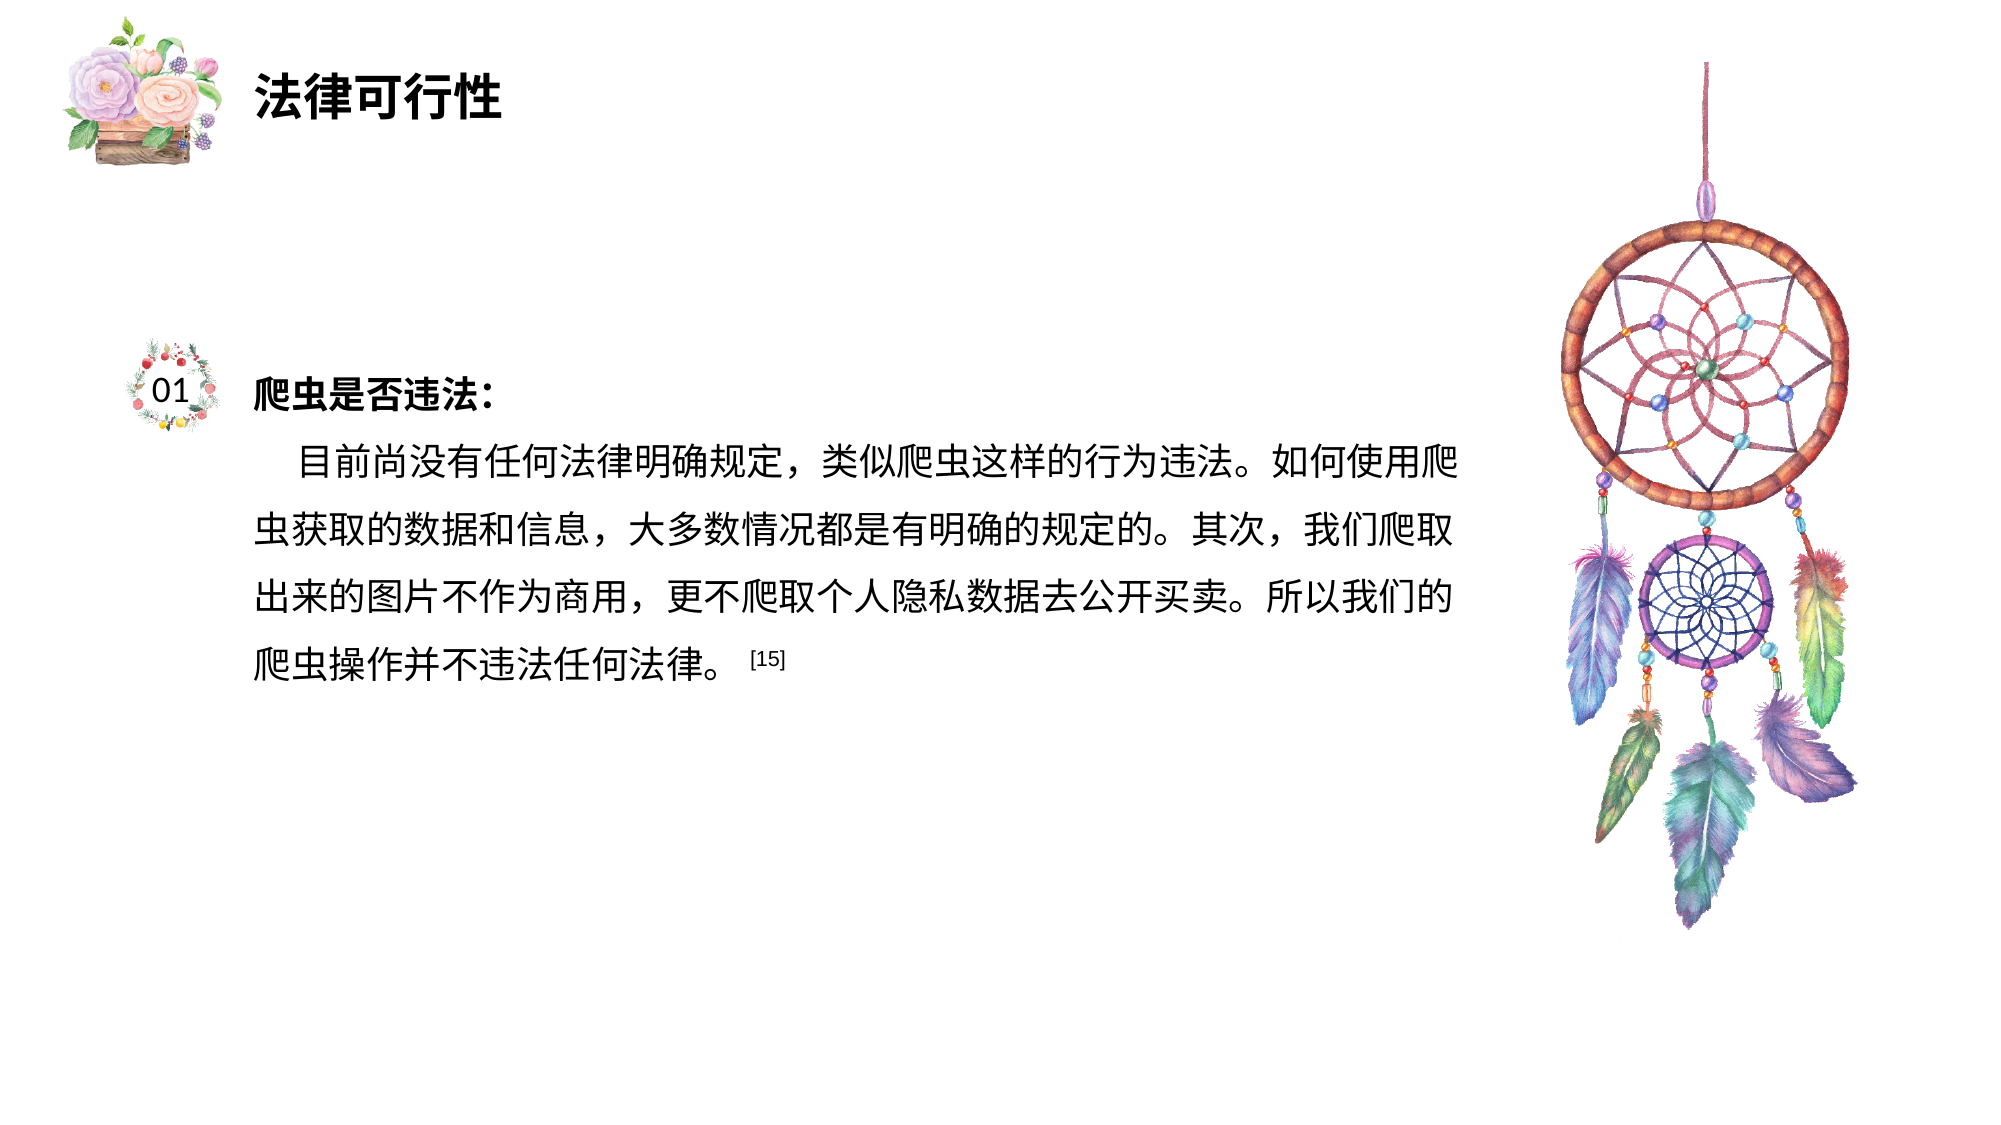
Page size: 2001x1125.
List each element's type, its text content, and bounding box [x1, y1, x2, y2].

picture [112, 321, 239, 449]
picture [43, 0, 245, 201]
picture [1515, 62, 1894, 979]
text_box 法律可行性 [245, 58, 1011, 133]
text_box 爬虫是否违法： 目前尚没有任何法律明确规定，类似爬虫这样的行为违法。如何使用爬虫获取的数据和信息，大多数情况都是有明确的规定的。其次，我们爬取出来的图片不作为商用，更不爬取个人隐私数据去公开买卖。所以我们的爬虫操作并不违法任何法律。[15] [238, 340, 1501, 693]
